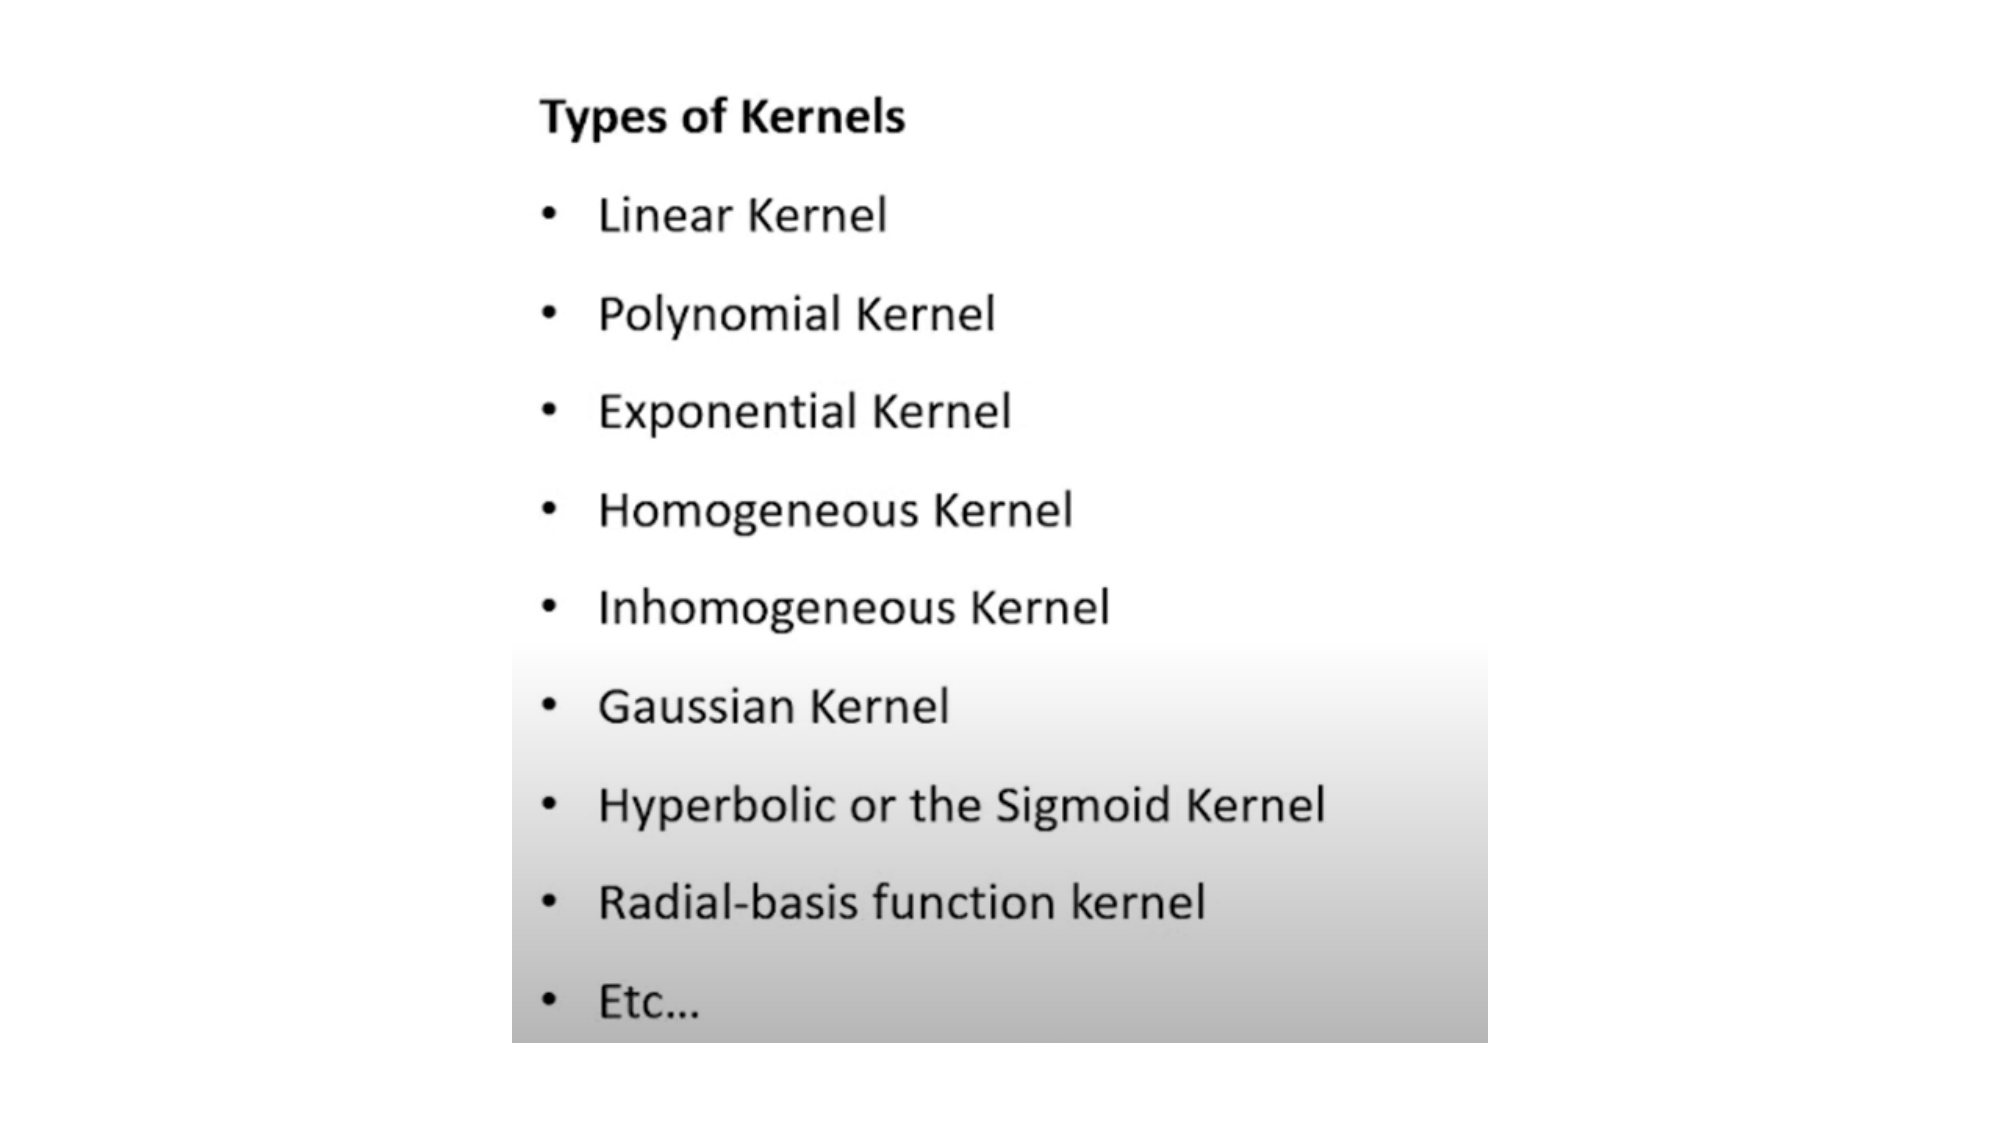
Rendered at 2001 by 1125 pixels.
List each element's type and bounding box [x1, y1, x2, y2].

picture [512, 82, 1488, 1043]
